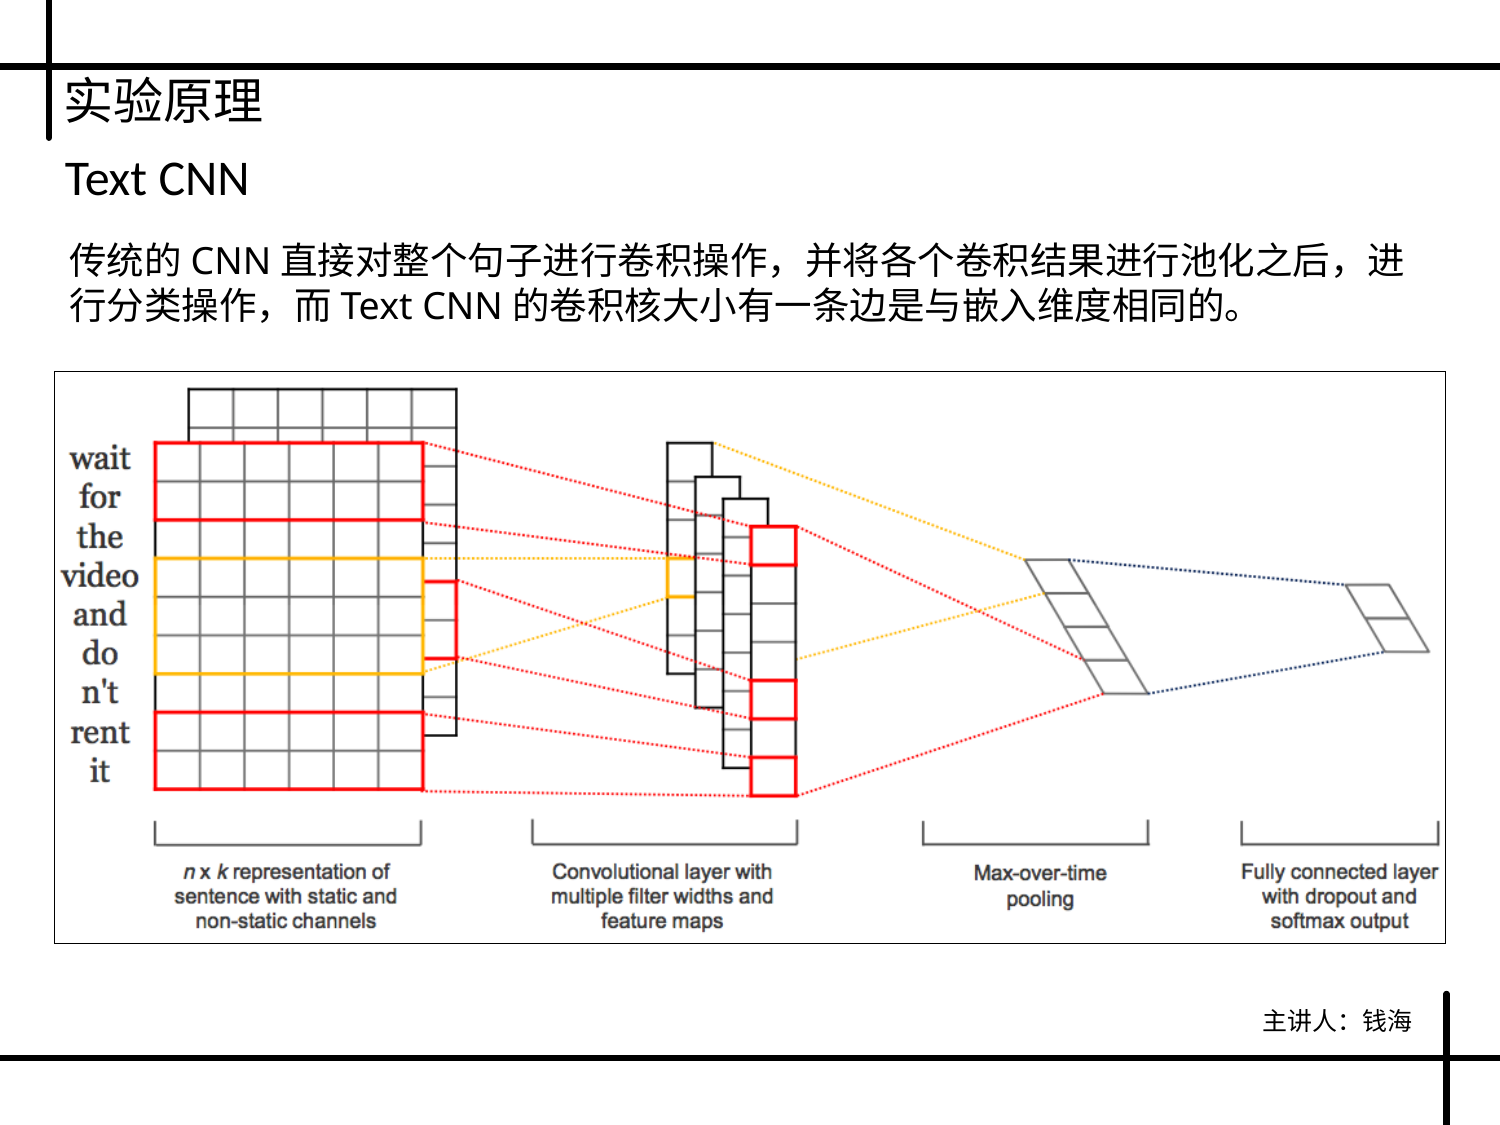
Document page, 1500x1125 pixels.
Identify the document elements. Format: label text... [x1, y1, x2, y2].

list 实验原理 [48, 68, 1231, 138]
text_box 传统的CNN直接对整个句子进行卷积操作，并将各个卷积结果进行池化之后，进行分类操作，而Text CNN的卷积核大小有一条边是与嵌入维度相同的。 [54, 229, 1446, 335]
picture [54, 371, 1446, 944]
text_box Text CNN [50, 137, 265, 213]
